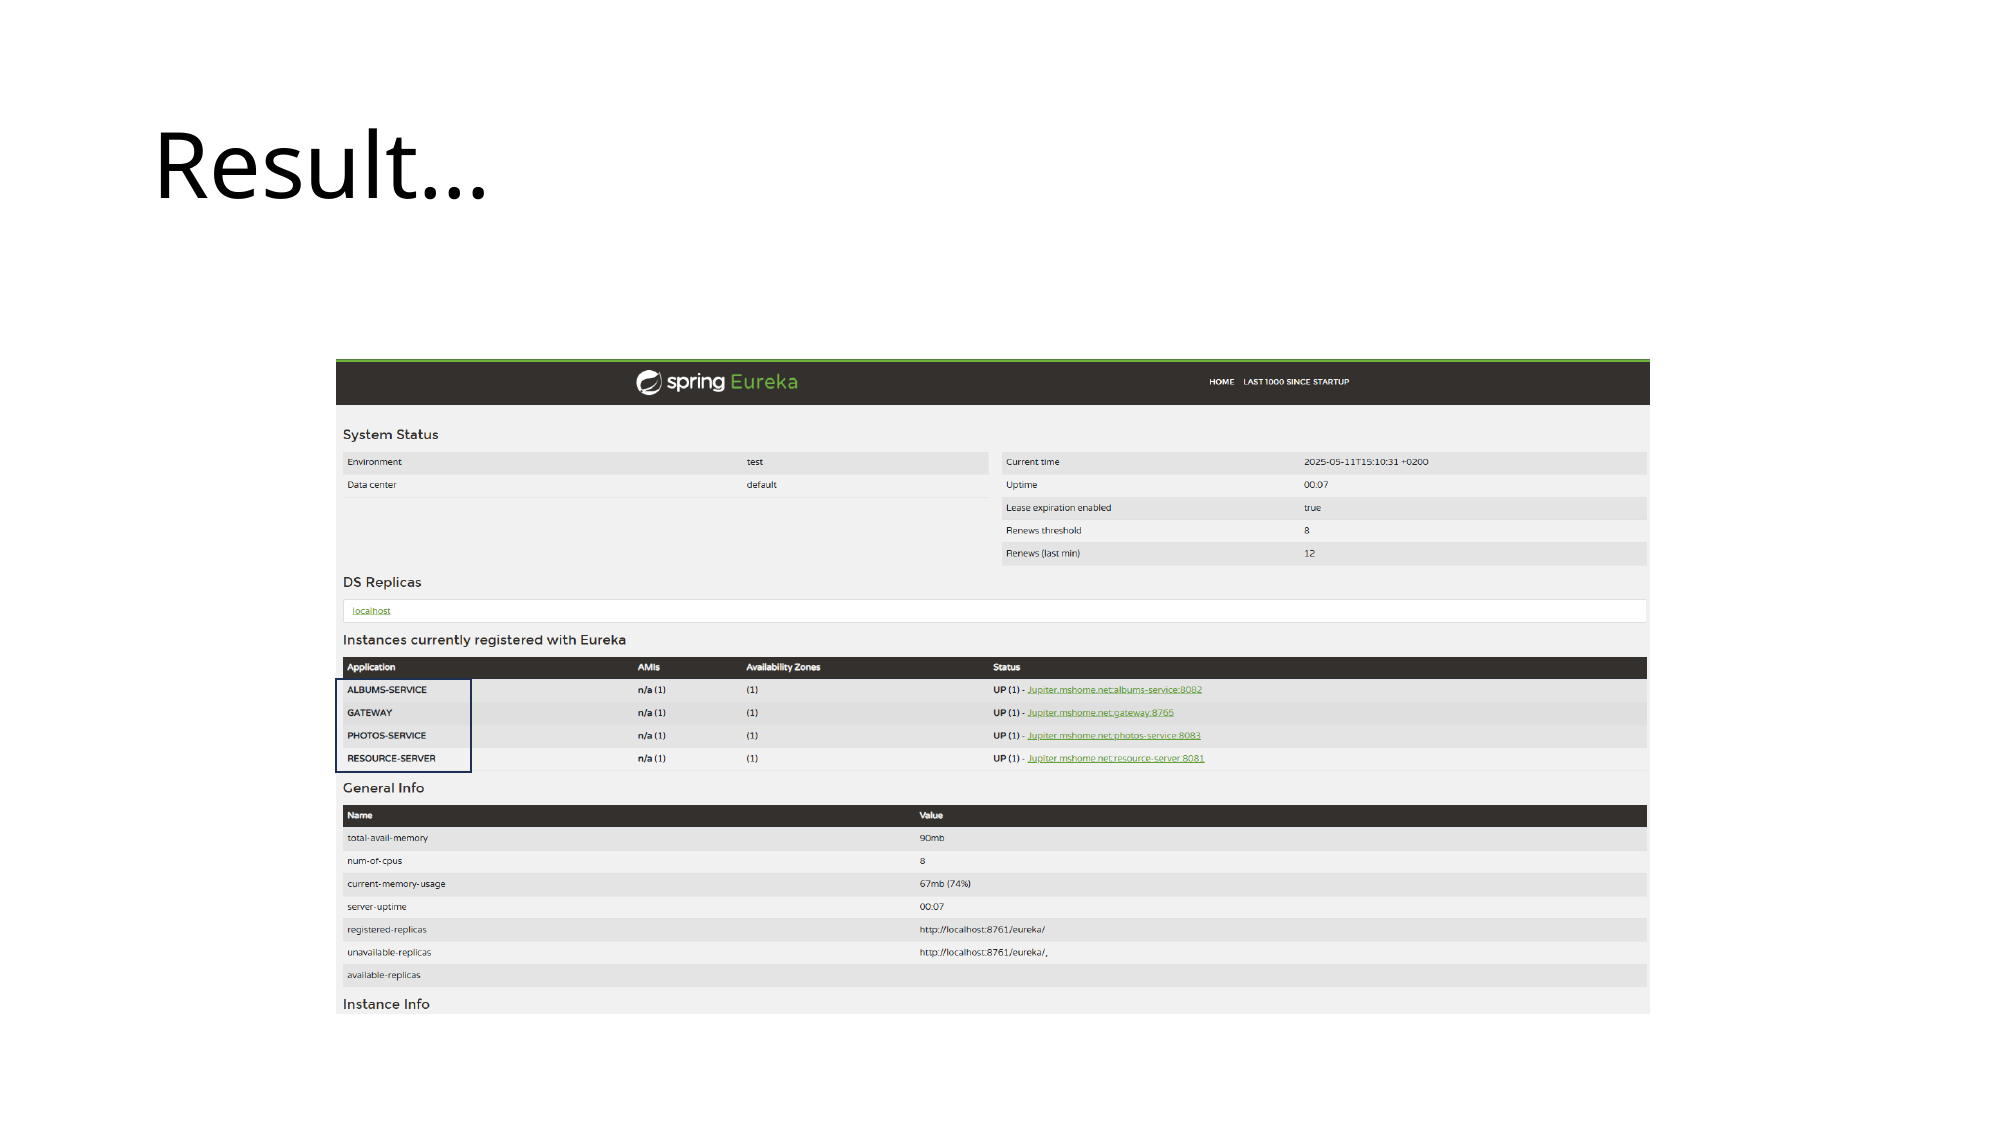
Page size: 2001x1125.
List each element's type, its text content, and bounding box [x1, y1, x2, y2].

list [335, 359, 1650, 1014]
title Result… [137, 59, 1863, 278]
